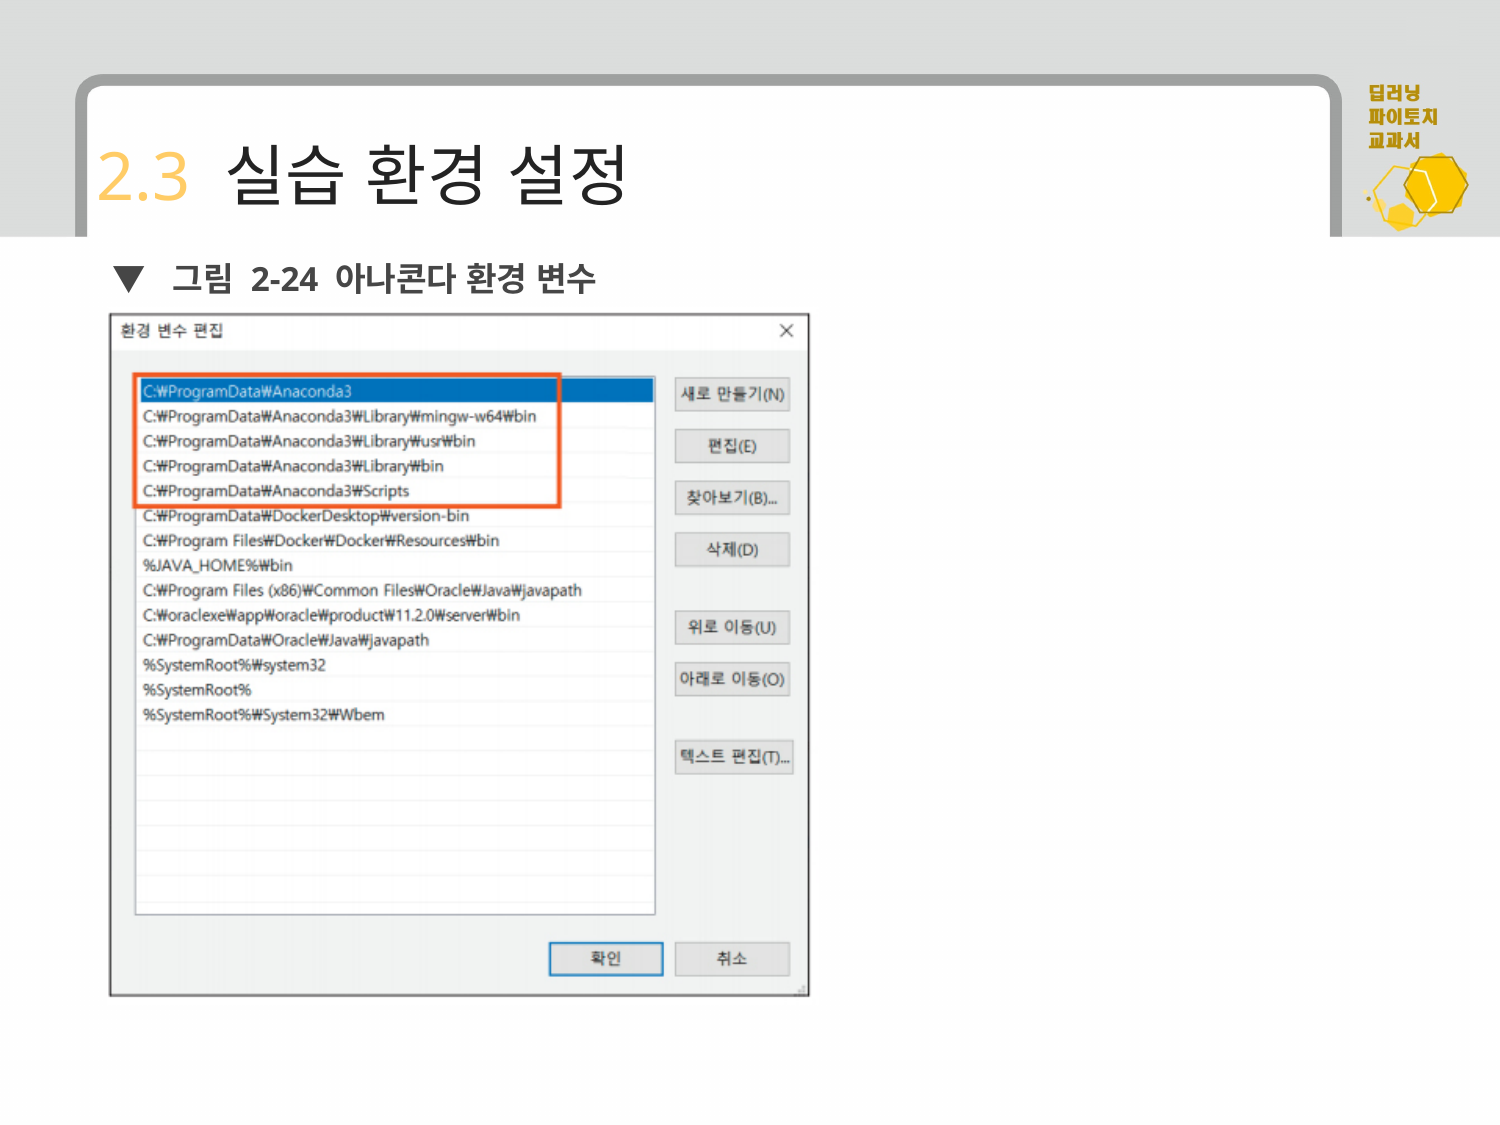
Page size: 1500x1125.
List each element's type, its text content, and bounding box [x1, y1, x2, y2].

text_box ▼ 그림 2-24 아나콘다 환경 변수 [97, 251, 1424, 317]
title 2.3 실습 환경 설정 [81, 90, 1412, 222]
picture [0, 0, 1500, 1125]
